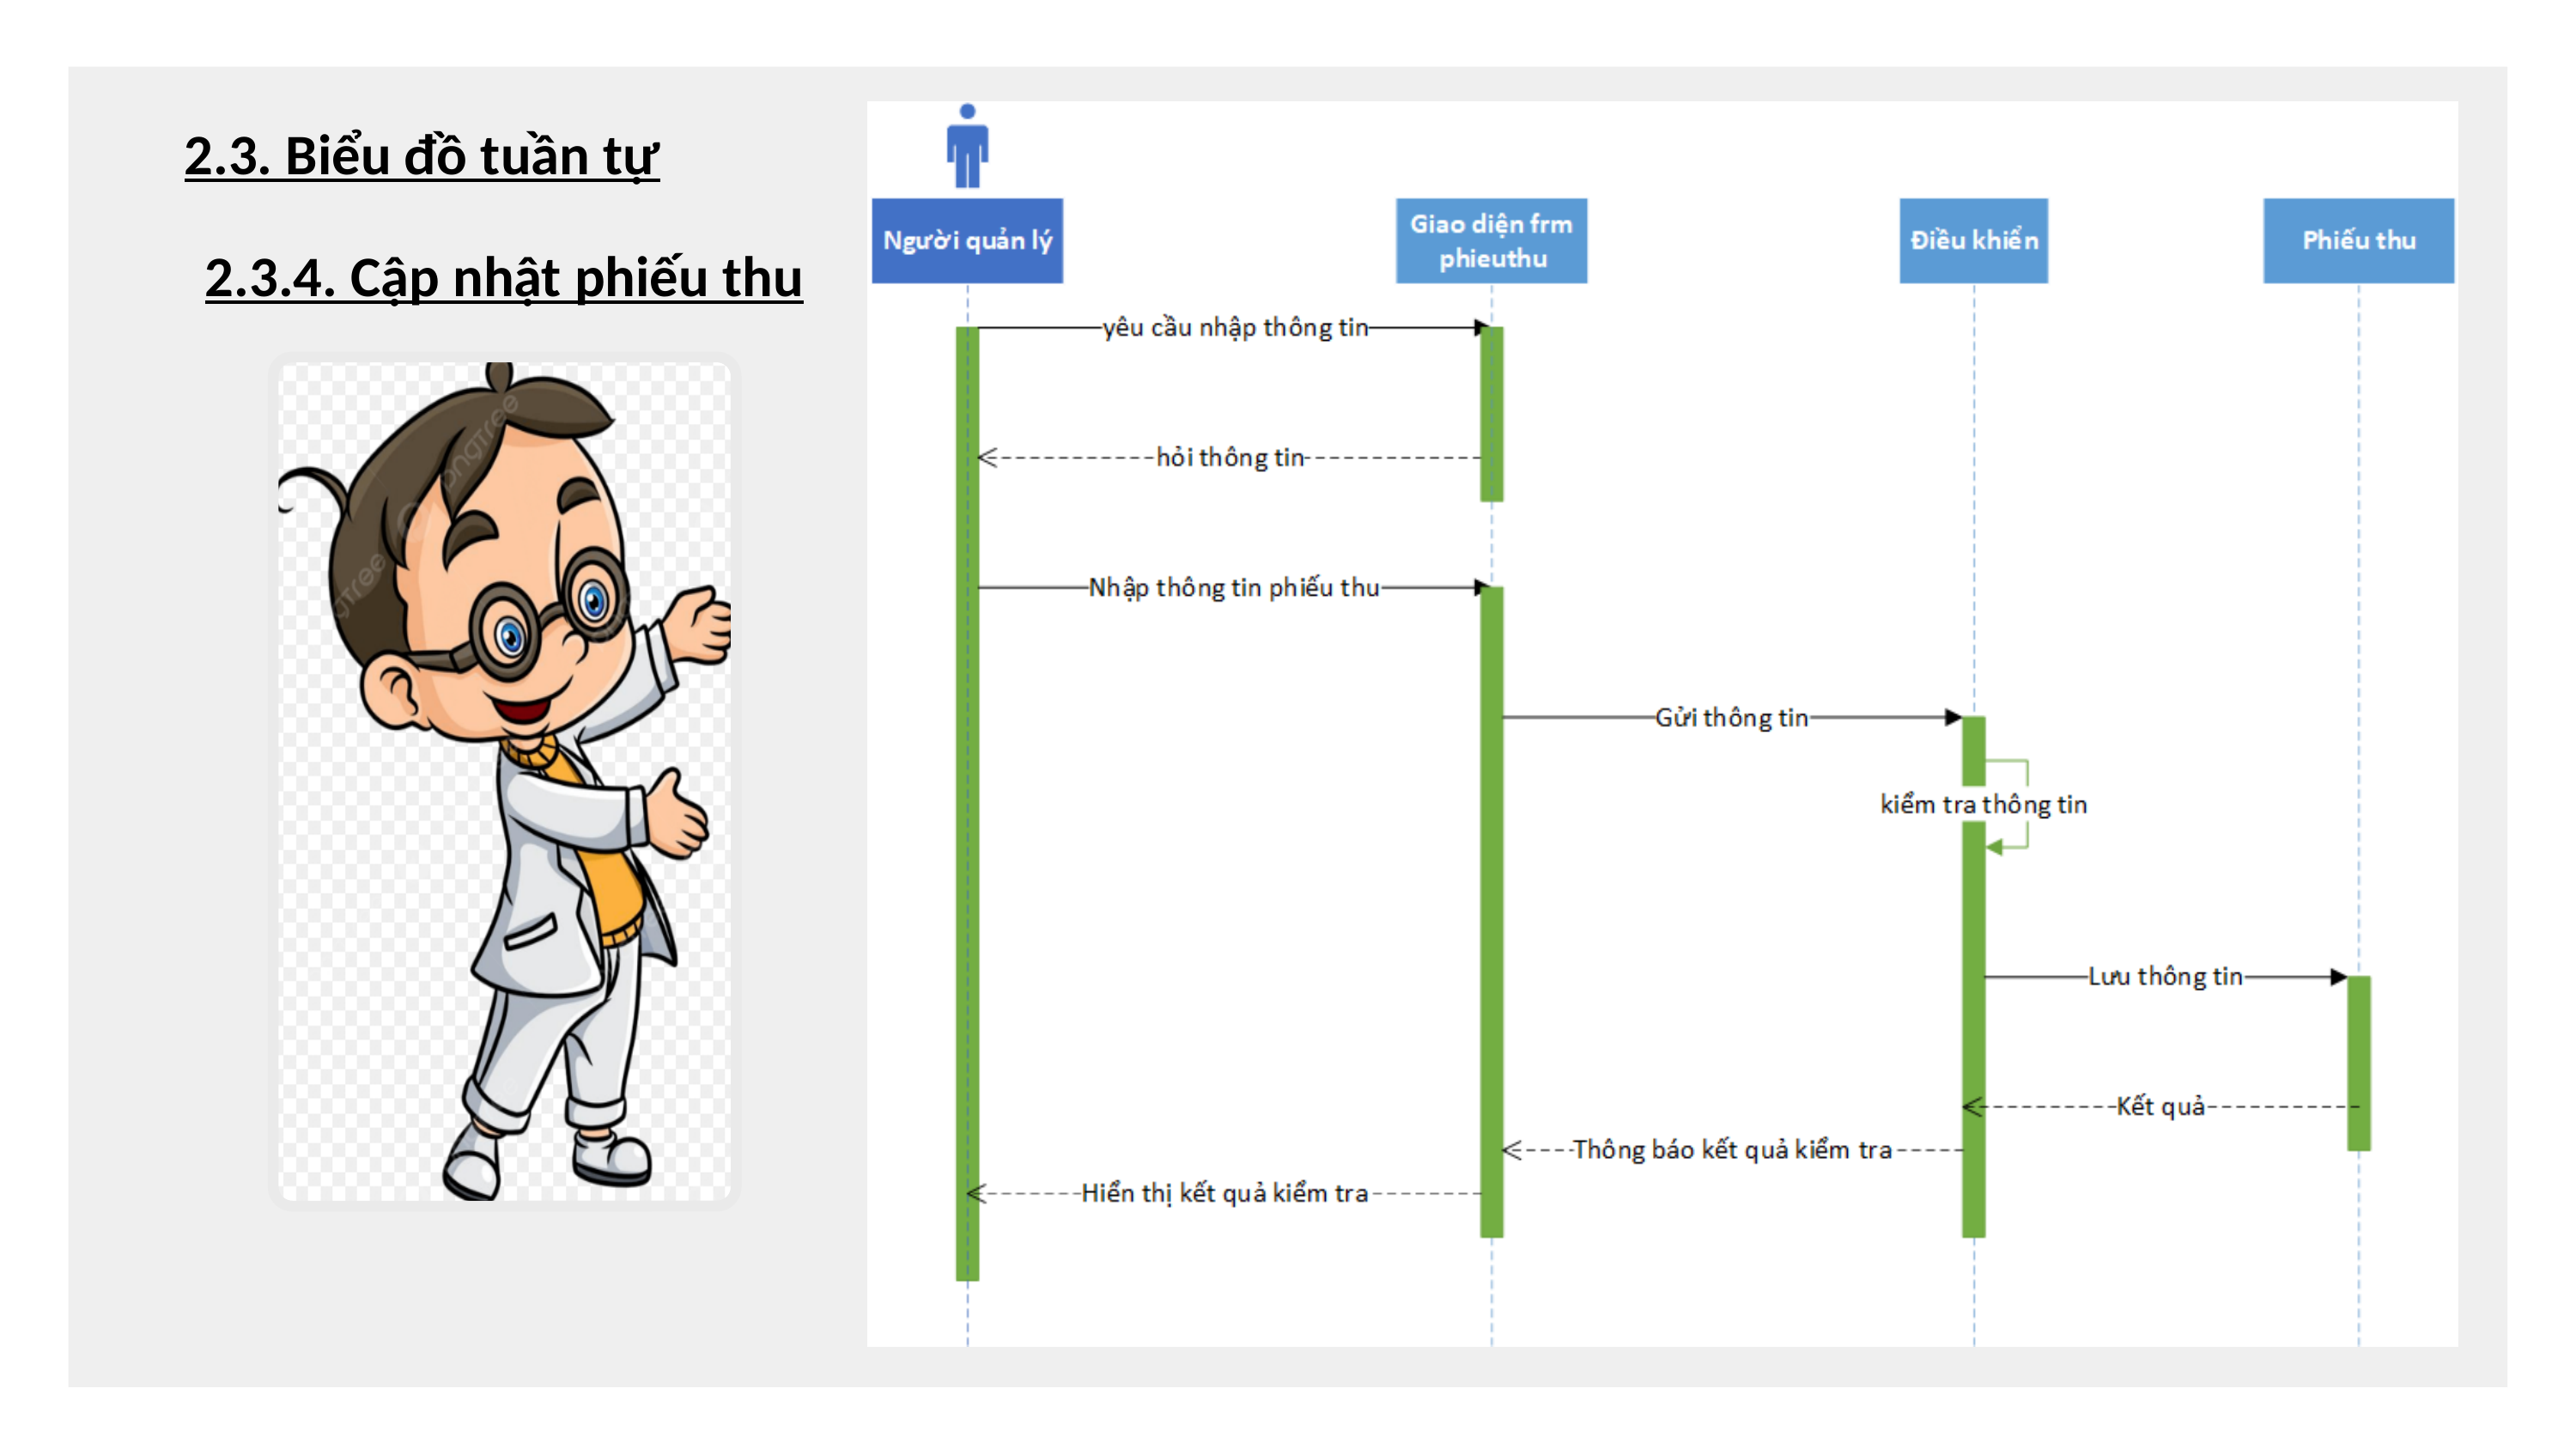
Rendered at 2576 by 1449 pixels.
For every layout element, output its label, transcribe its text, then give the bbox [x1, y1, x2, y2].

picture [866, 101, 2458, 1347]
text_box 2.3. Biểu đồ tuần tự [0, 85, 1643, 186]
text_box [68, 66, 2508, 1387]
text_box 2.3.4. Cập nhật phiếu thu [0, 208, 862, 309]
picture [272, 356, 737, 1207]
